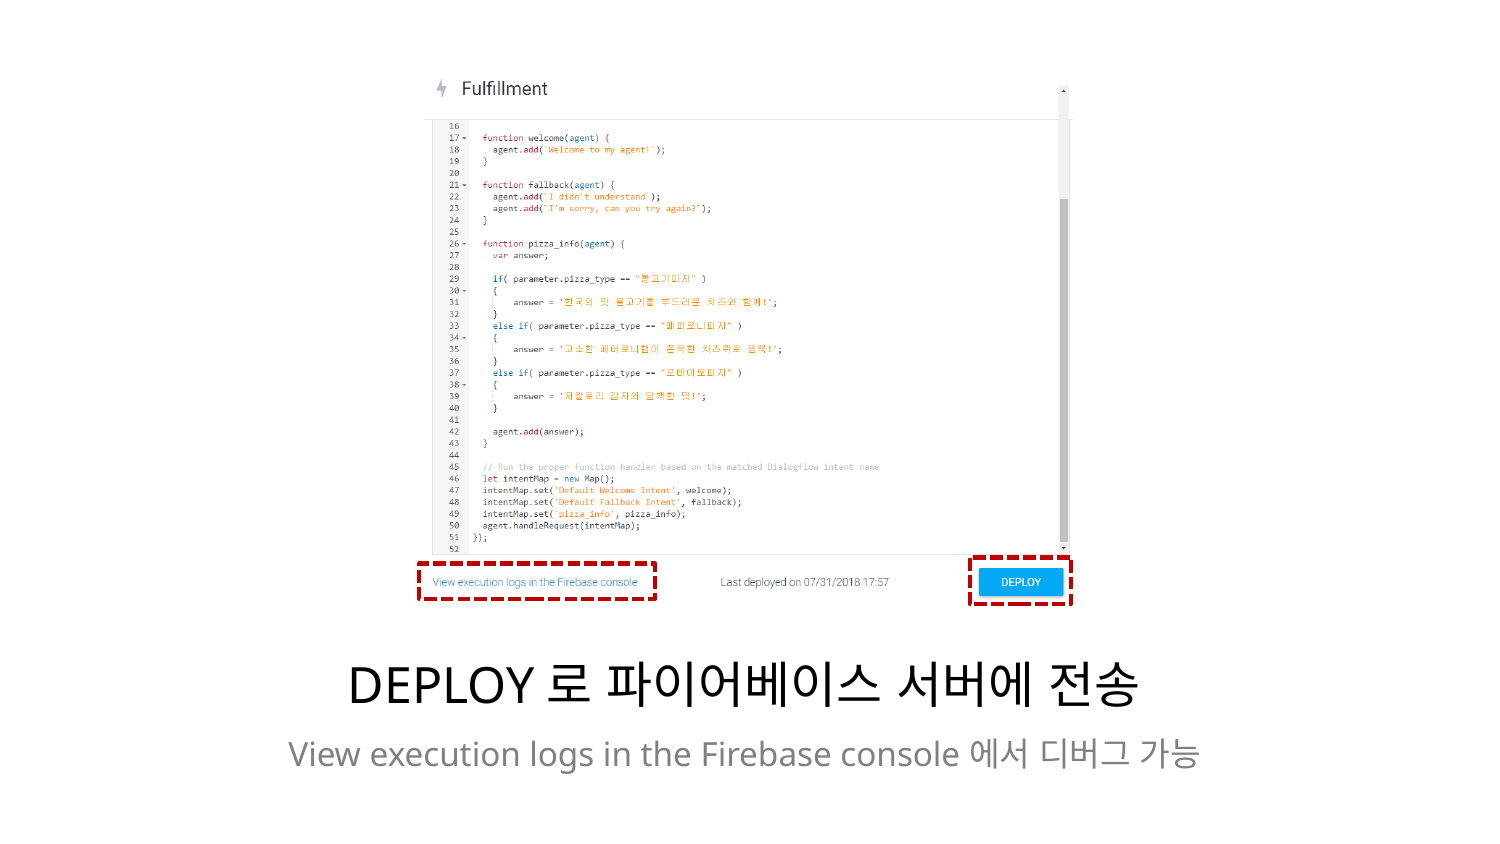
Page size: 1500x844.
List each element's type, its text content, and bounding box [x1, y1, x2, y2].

picture [424, 70, 1074, 603]
text_box DEPLOY로 파이어베이스 서버에 전송 [333, 646, 1156, 721]
text_box View execution logs in the Firebase console에서 디버그 가능 [273, 725, 1217, 781]
